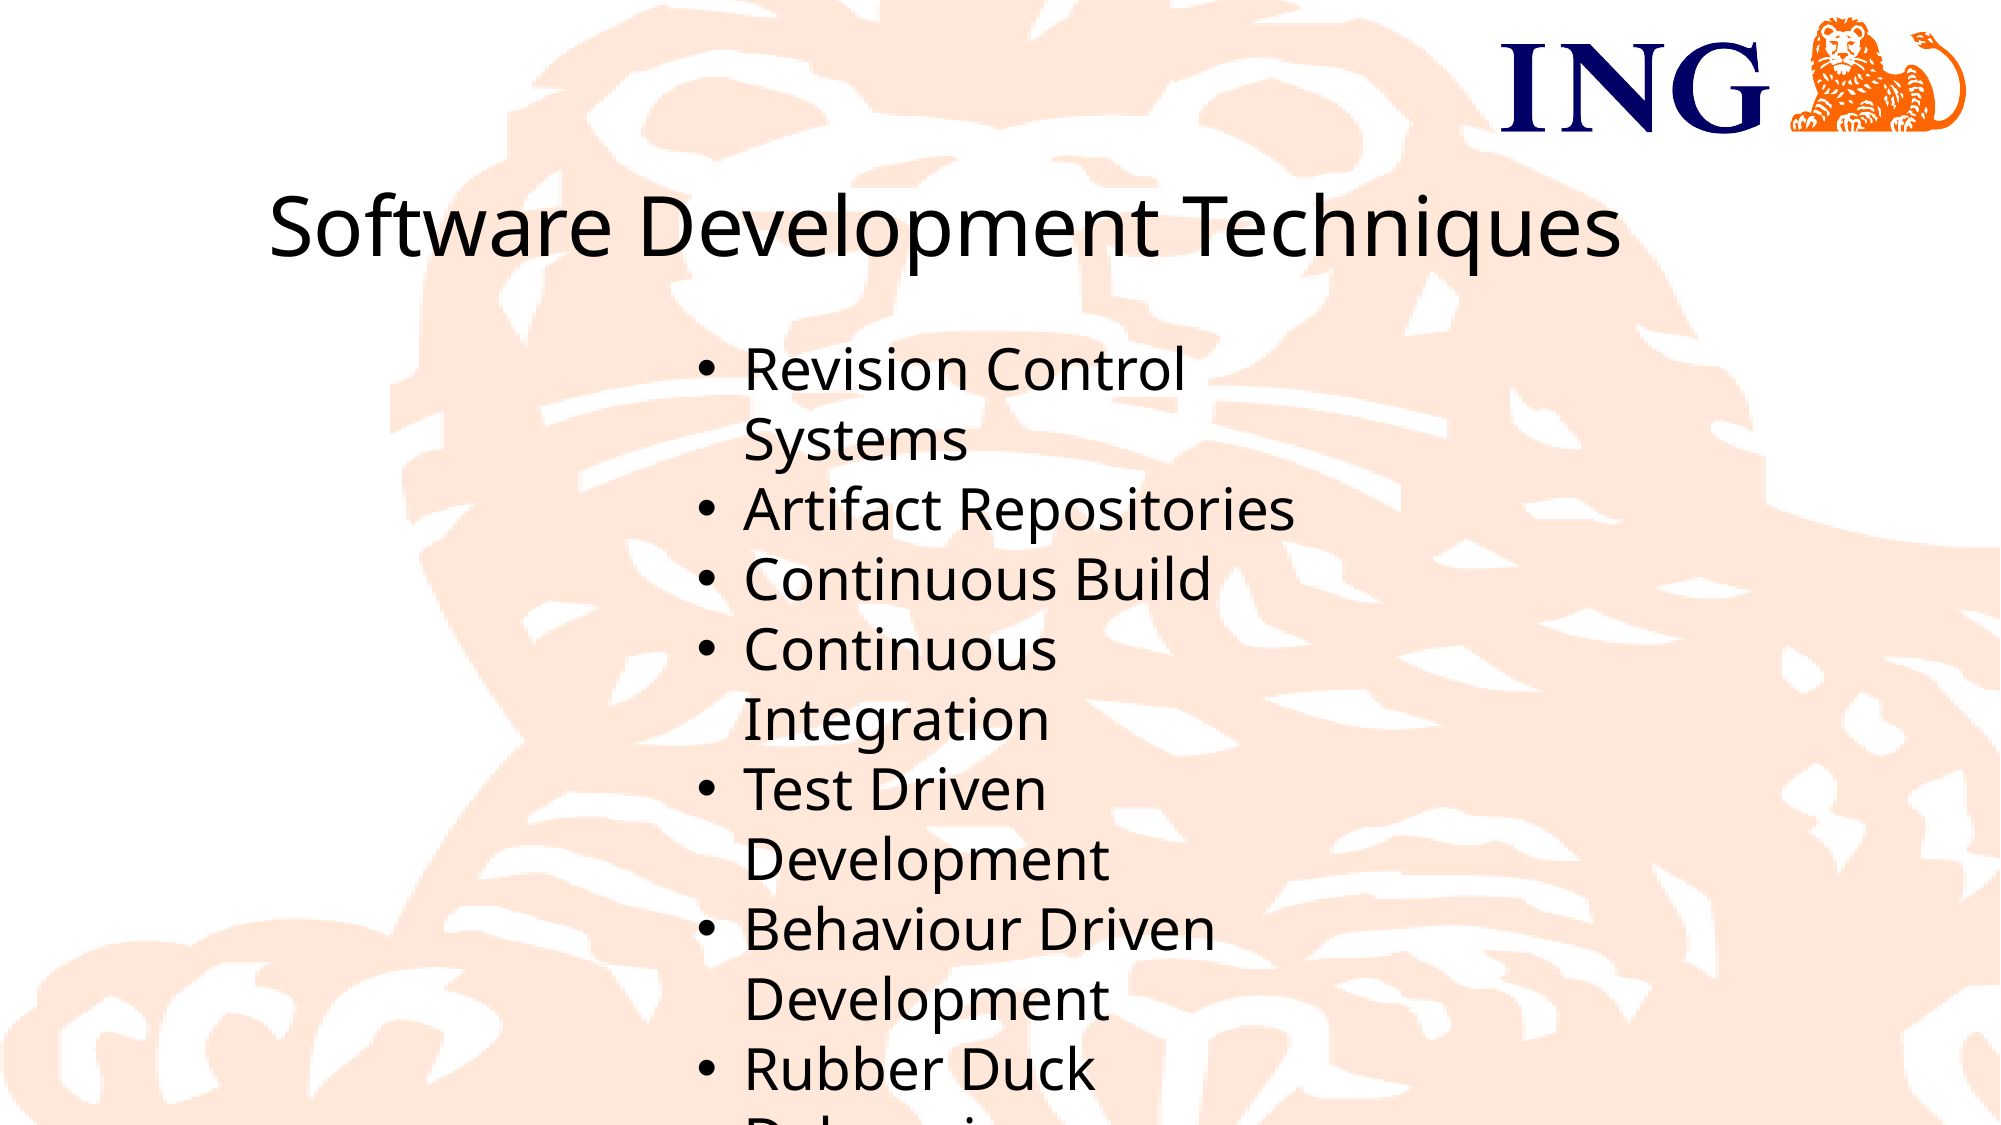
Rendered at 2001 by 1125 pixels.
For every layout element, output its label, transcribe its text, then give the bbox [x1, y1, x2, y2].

text_box Software Development Techniques [181, 166, 1712, 281]
text_box Revision Control Systems Artifact Repositories Continuous Build Continuous Integration Test Driven Development Behaviour Driven Development Rubber Duck Debugging Continuous Delivery [681, 325, 1343, 1125]
picture [1498, 16, 1969, 134]
